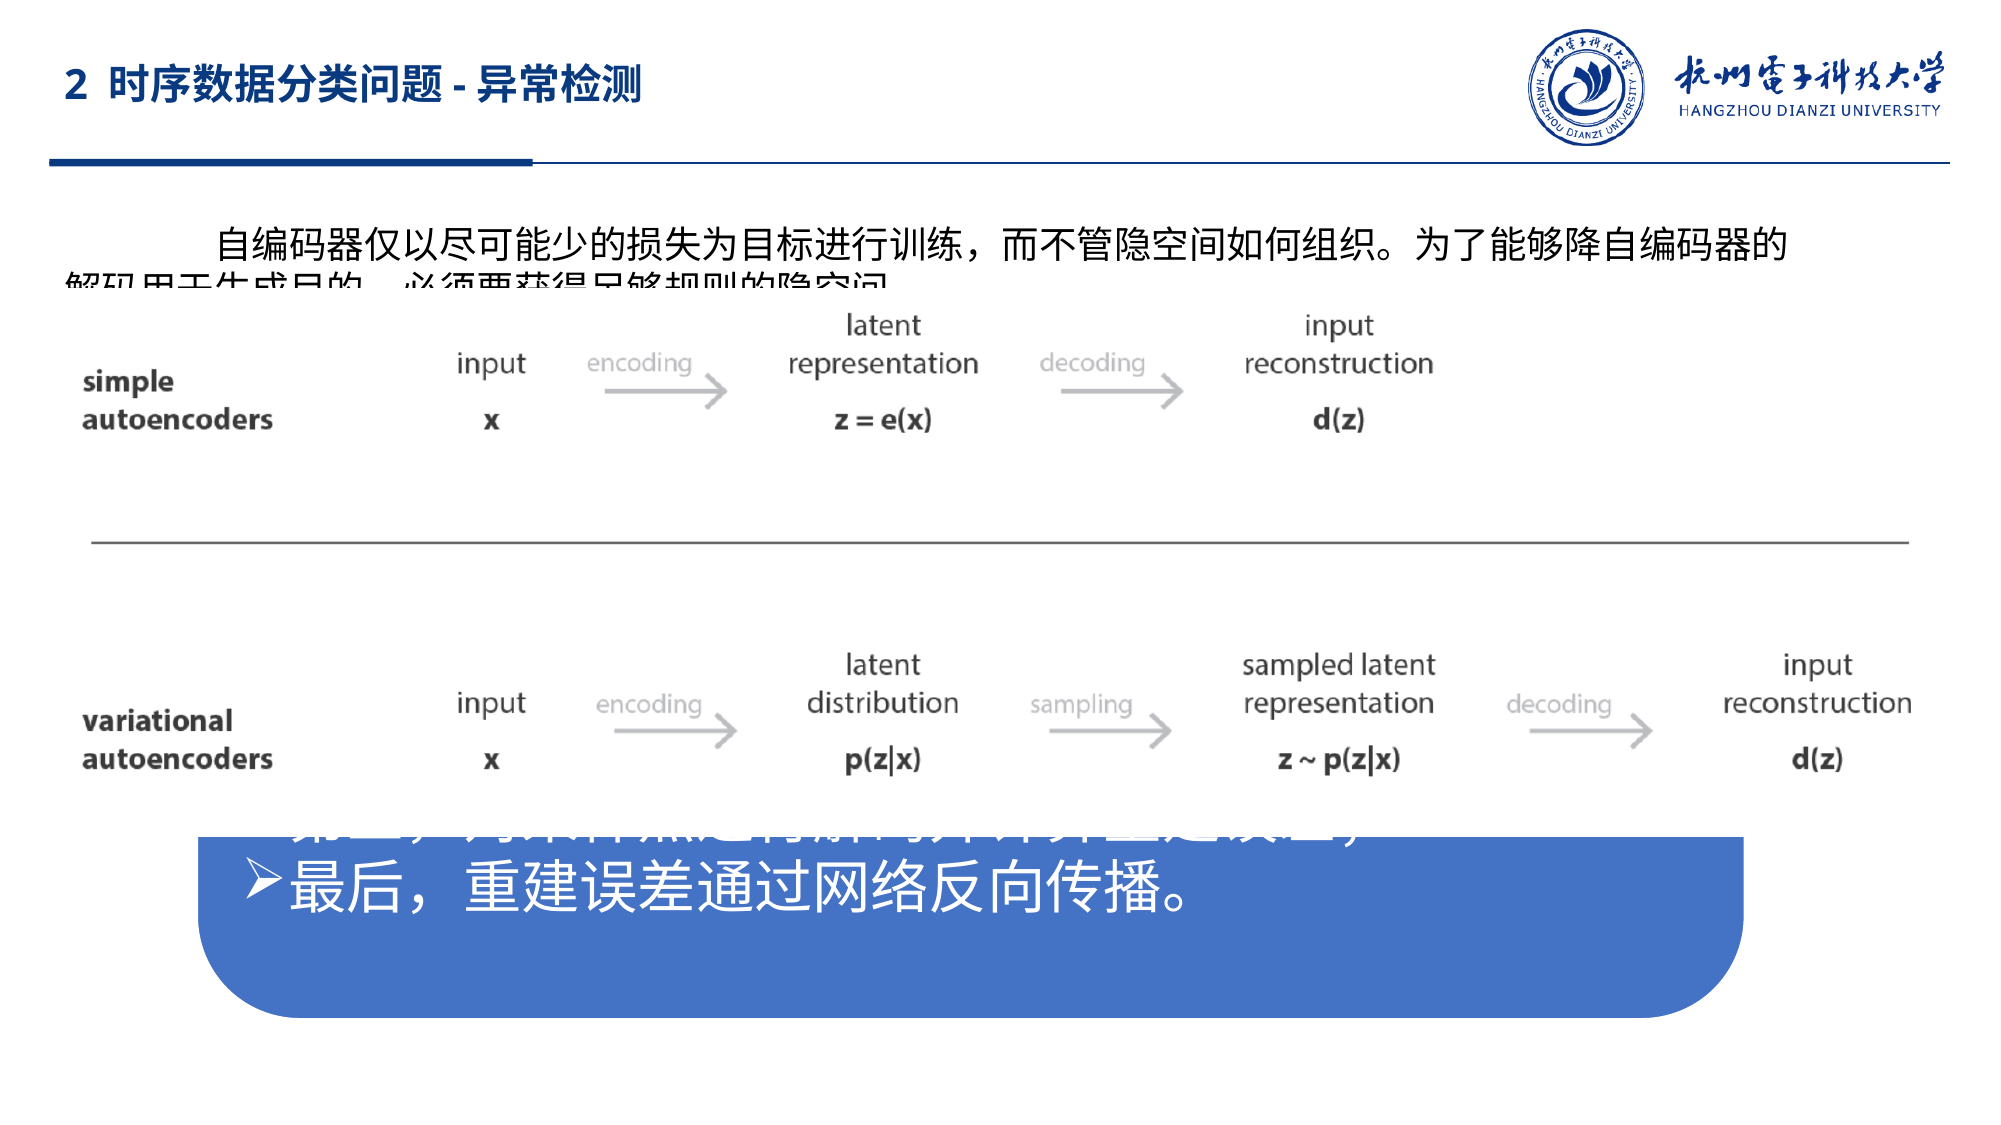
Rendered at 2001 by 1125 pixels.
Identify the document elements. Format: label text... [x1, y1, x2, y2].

text_box 2 时序数据分类问题-异常检测 [49, 50, 1448, 115]
picture [25, 288, 2000, 837]
picture [1528, 29, 1944, 146]
text_box 变分自动编码器并不是将输入编码为隐空间中的单个点，而是将其编码为隐空间的概率分布。模型训练如下； 首先将输入编码为在隐空间上的分布； 第二，从该分布中采样隐空间的一个点； 第三，对采样点进行解码并计算重建误差； 最后，重建误差通过网络反向传播。 [194, 837, 1747, 1022]
text_box [48, 158, 534, 167]
text_box 自编码器仅以尽可能少的损失为目标进行训练，而不管隐空间如何组织。为了能够降自编码器的解码用于生成目的，必须要获得足够规则的隐空间。 [49, 213, 1831, 288]
